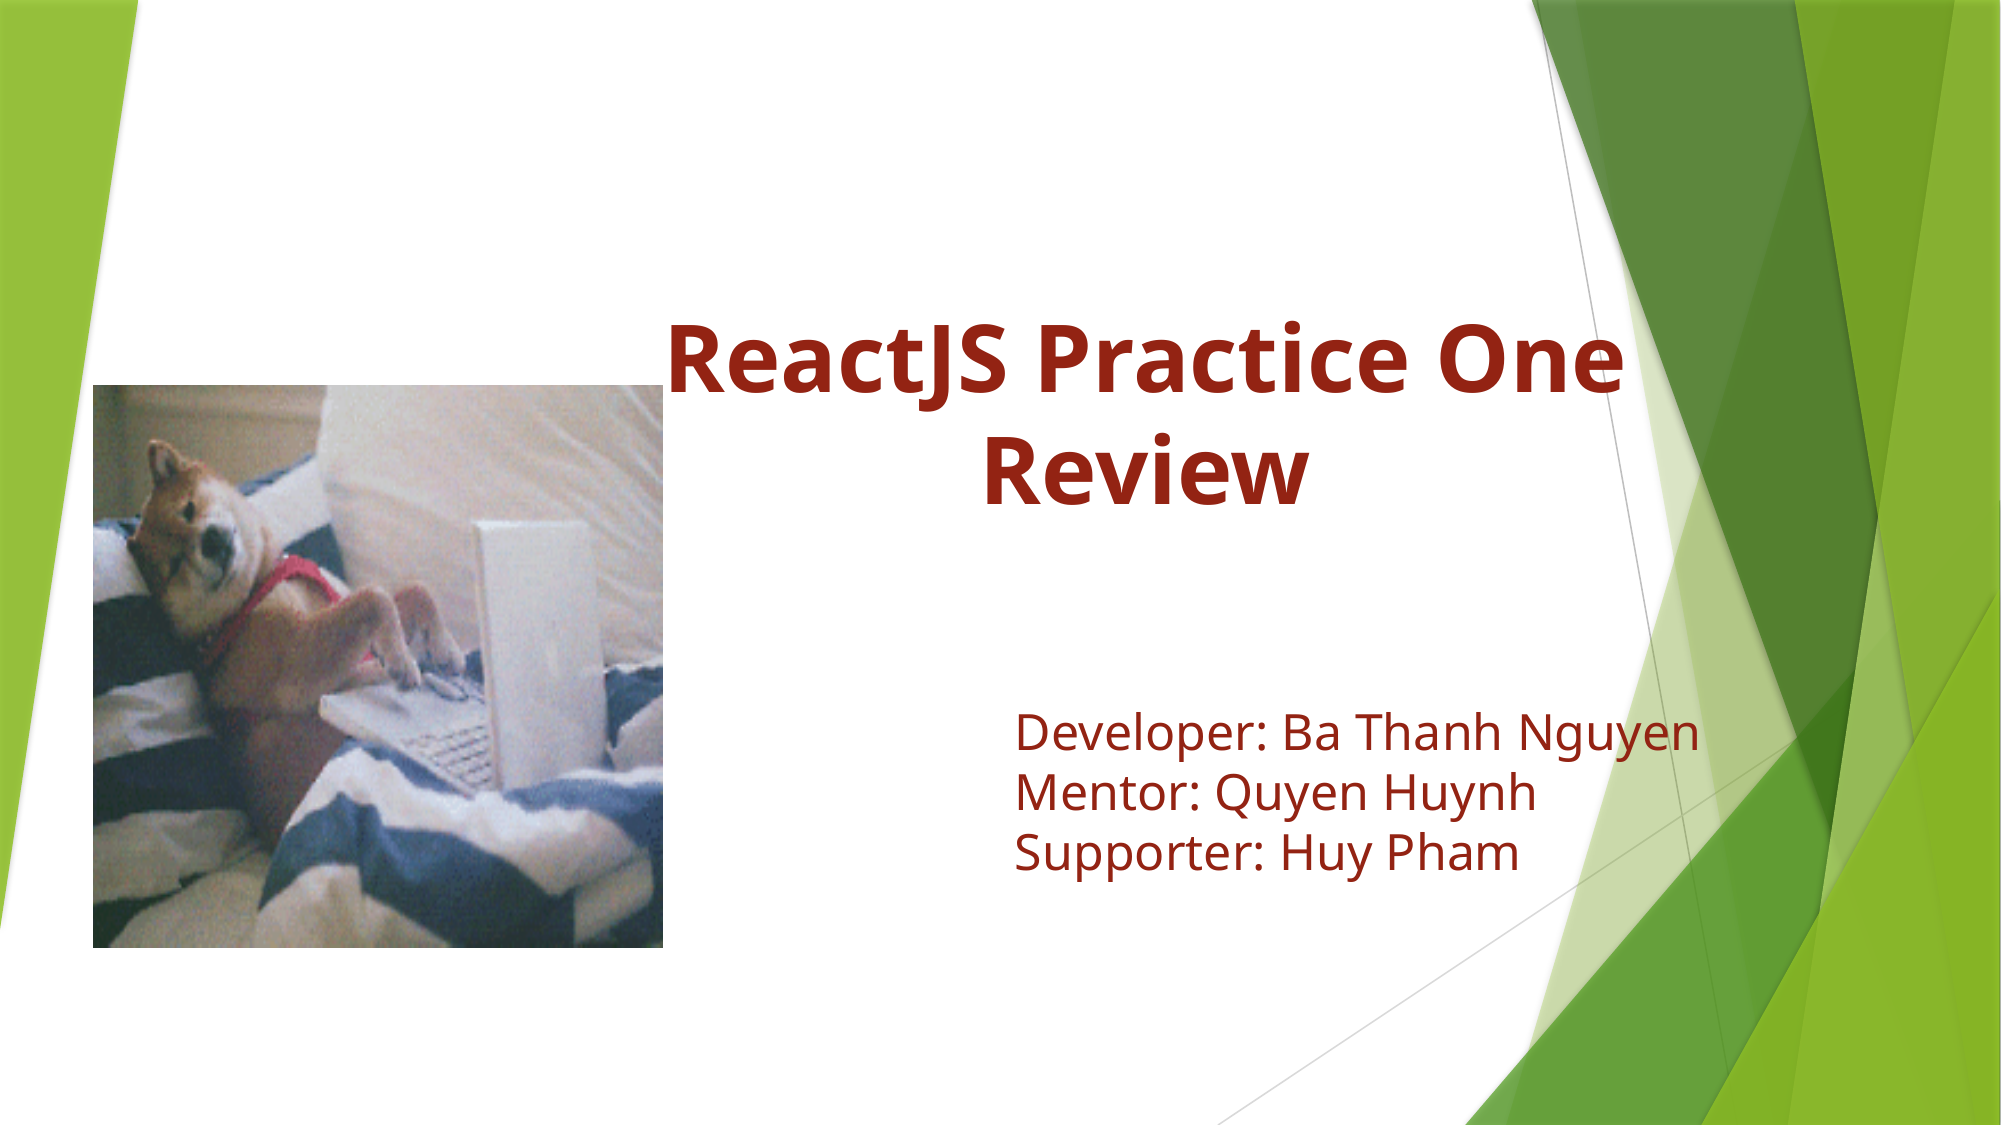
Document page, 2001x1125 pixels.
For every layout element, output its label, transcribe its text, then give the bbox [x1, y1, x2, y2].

picture [92, 385, 663, 949]
subtitle Developer: Ba Thanh Nguyen Mentor: Quyen Huynh Supporter: Huy Pham [999, 693, 1821, 975]
title ReactJS Practice One Review [611, 63, 1680, 531]
